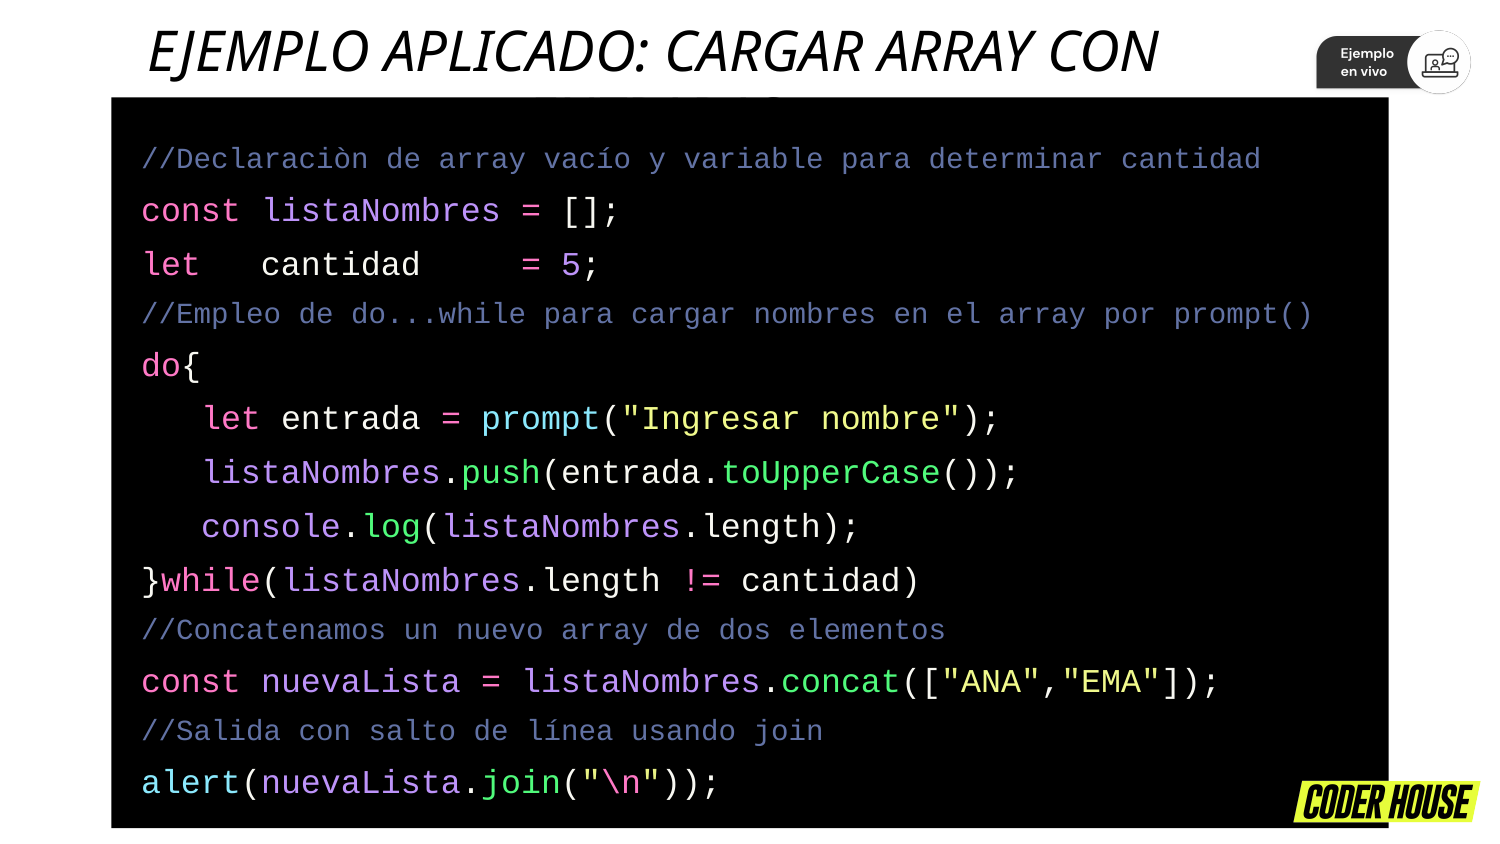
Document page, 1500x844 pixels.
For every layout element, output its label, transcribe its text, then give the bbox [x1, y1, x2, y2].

picture [1289, 773, 1485, 829]
text_box EJEMPLO APLICADO: CARGAR ARRAY CON ENTRADAS [111, 0, 1197, 97]
picture [1302, 25, 1485, 98]
text_box //Declaraciòn de array vacío y variable para determinar cantidad const listaNombres = []; let cantidad = 5; //Empleo de do...while para cargar nombres en el array por prompt() do{ let entrada = prompt("Ingresar nombre"); listaNombres.push(entrada.toUpperCase()); console.log(listaNombres.length); }while(listaNombres.length != cantidad) //Concatenamos un nuevo array de dos elementos const nuevaLista = listaNombres.concat(["ANA","EMA"]); //Salida con salto de línea usando join alert(nuevaLista.join("\n")); [111, 97, 1389, 829]
